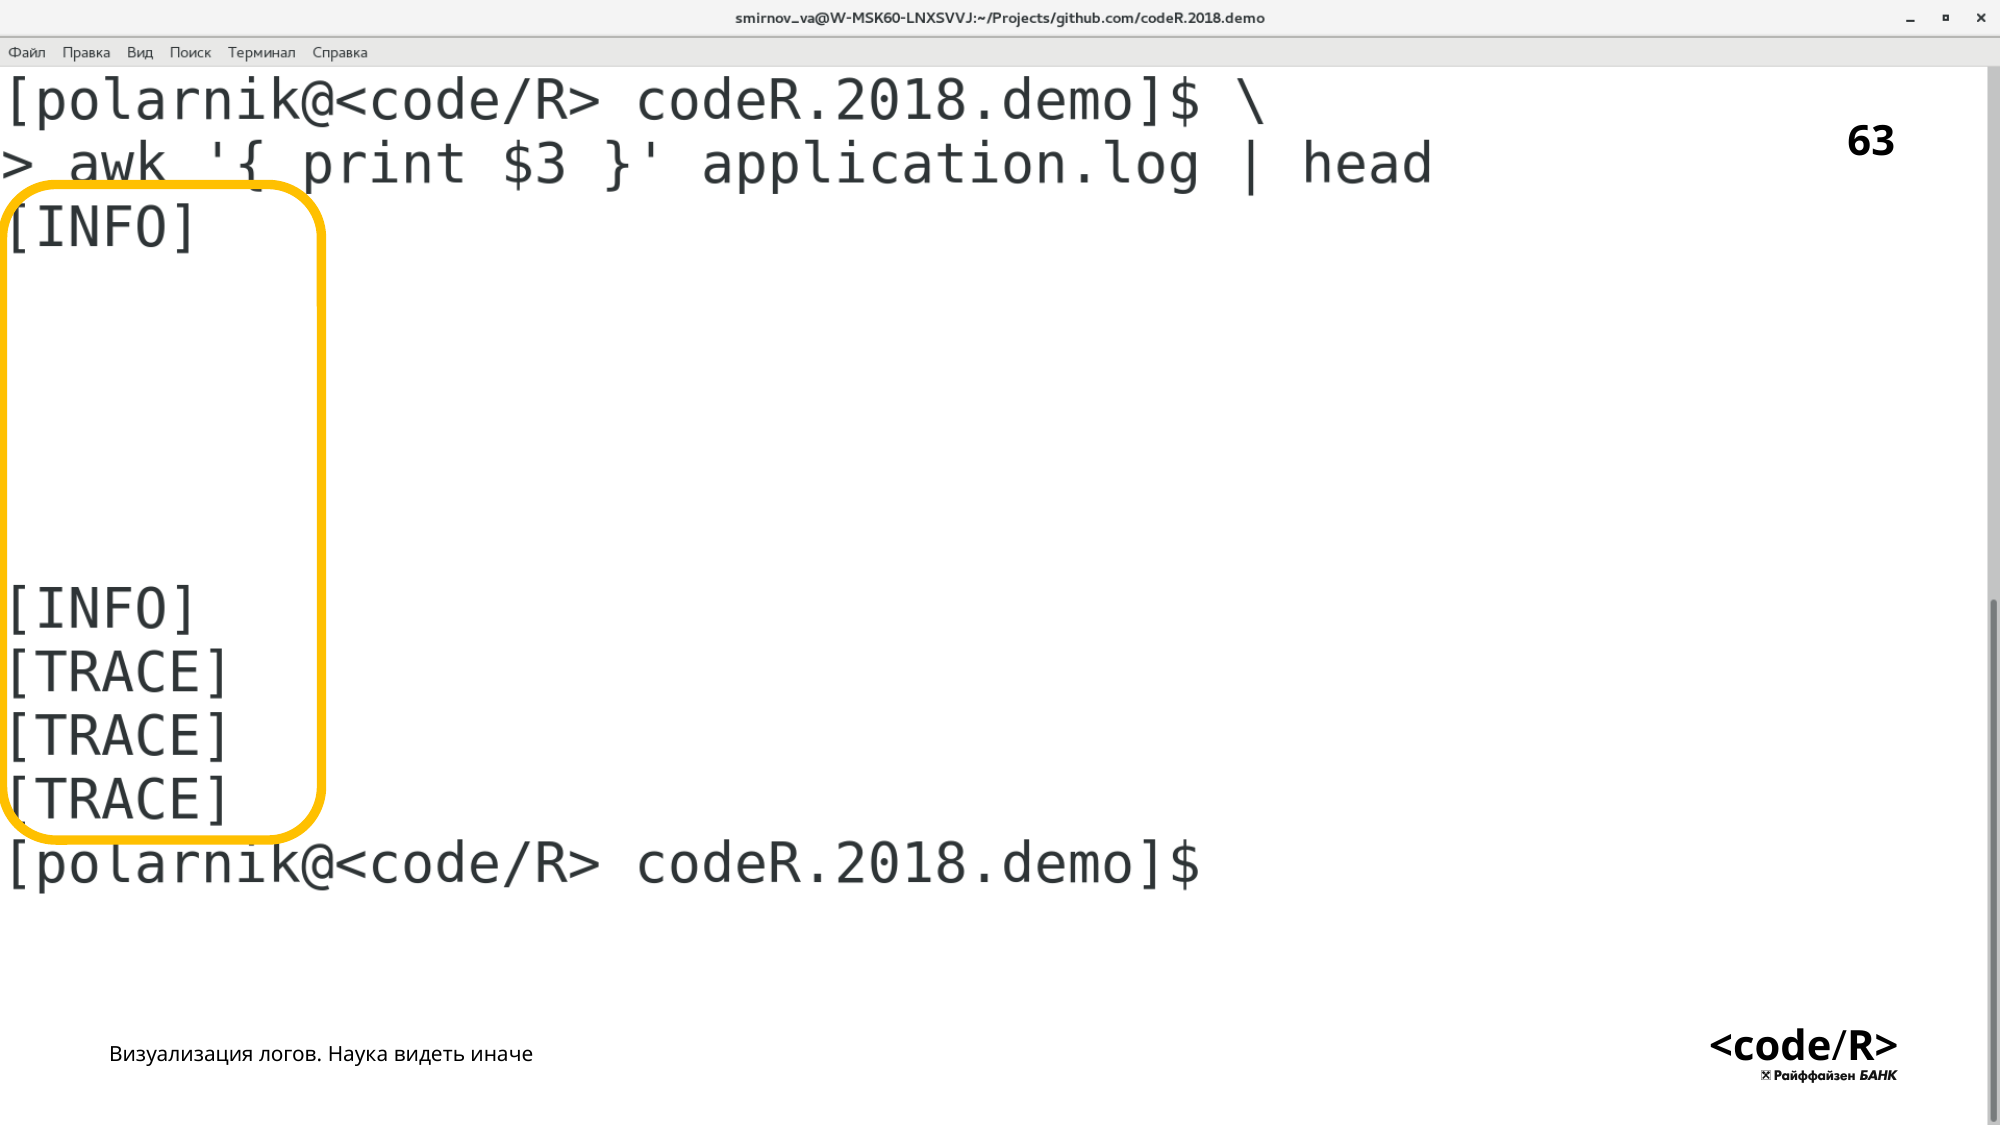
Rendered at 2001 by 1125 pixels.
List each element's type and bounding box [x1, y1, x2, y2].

text_box [94, 94, 1914, 1083]
picture [0, 0, 2000, 1125]
